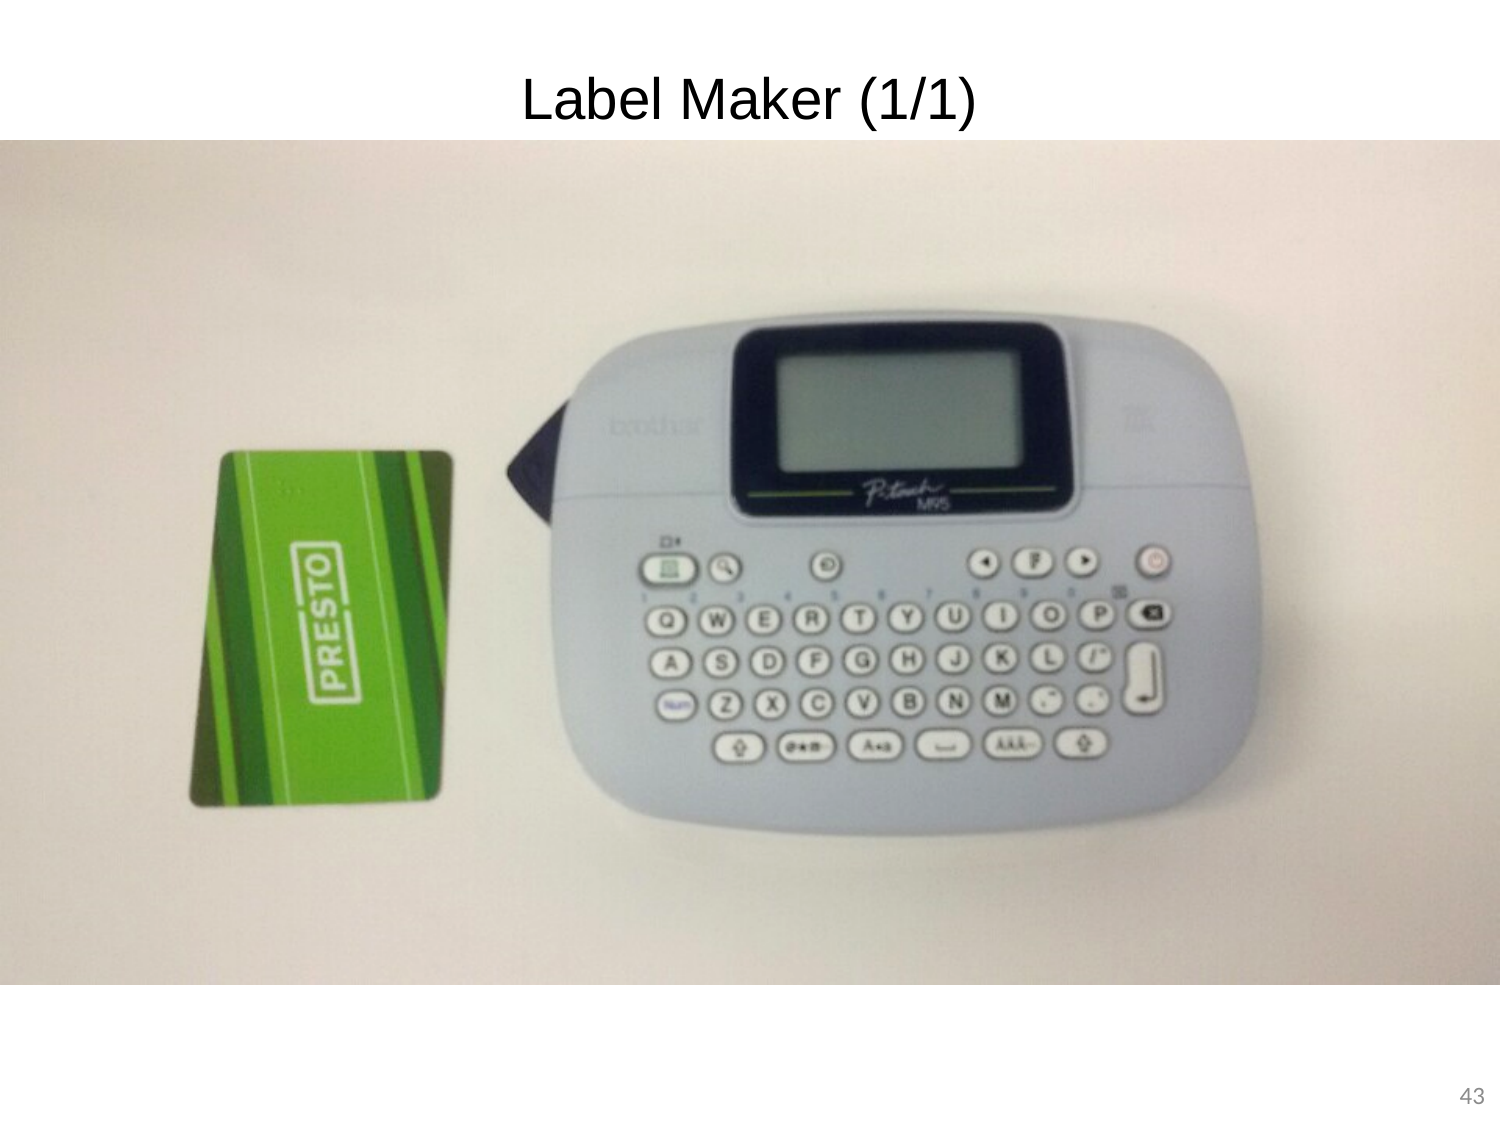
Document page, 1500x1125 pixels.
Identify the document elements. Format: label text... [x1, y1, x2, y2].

picture [0, 140, 1500, 985]
slide_number 43 [1162, 1065, 1500, 1125]
title Label Maker (1/1) [103, 59, 1397, 140]
